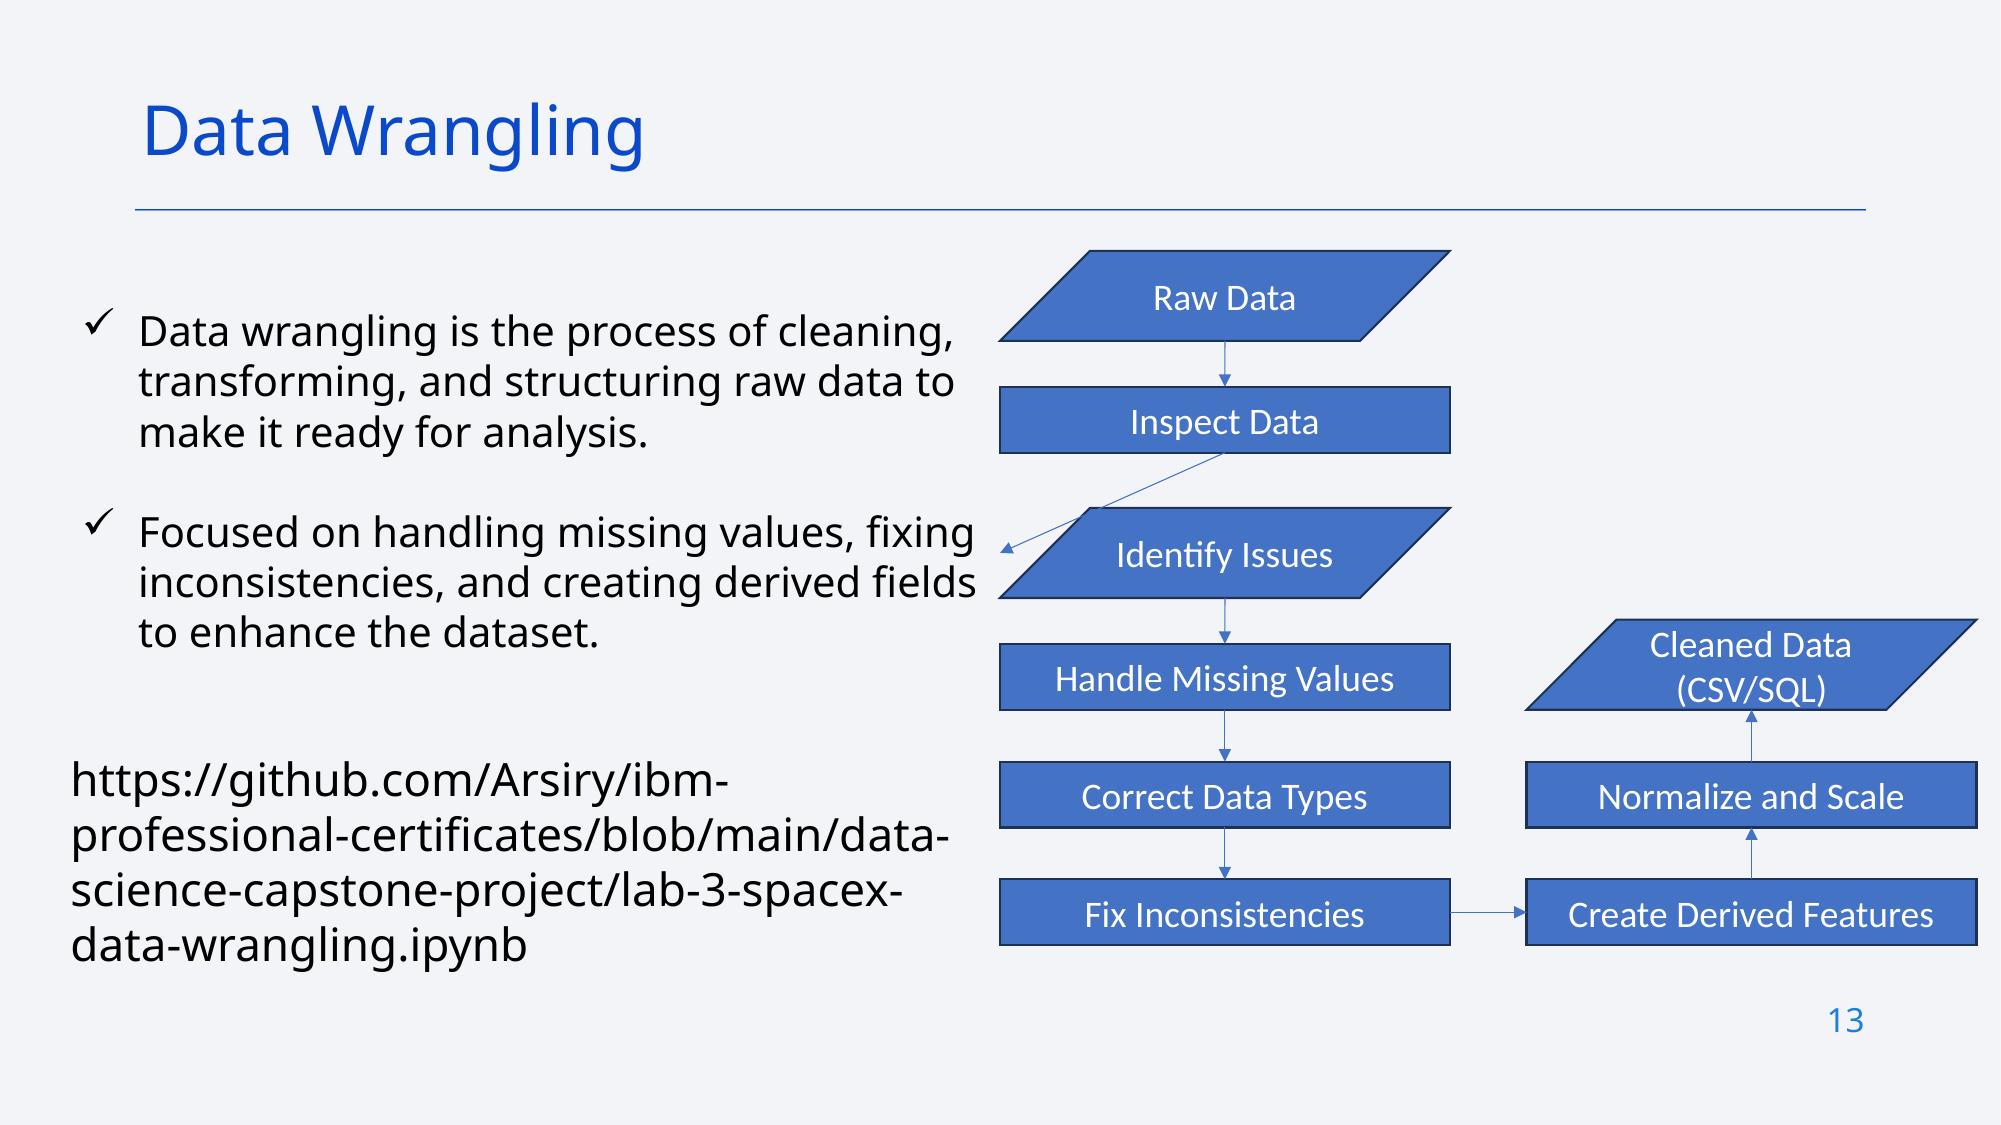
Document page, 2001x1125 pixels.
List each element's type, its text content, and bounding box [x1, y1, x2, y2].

text_box Identify Issues [997, 506, 1453, 600]
text_box Data wrangling is the process of cleaning, transforming, and structuring raw data to make it ready for analysis. Focused on handling missing values, fixing inconsistencies, and creating derived fields to enhance the dataset. [66, 252, 1000, 663]
slide_number 13 [1429, 988, 1880, 1055]
text_box Create Derived Features [1525, 878, 1978, 946]
text_box Cleaned Data (CSV/SQL) [1524, 618, 1980, 711]
text_box Correct Data Types [999, 761, 1451, 829]
text_box Data Wrangling [126, 88, 1852, 179]
text_box Inspect Data [999, 386, 1451, 454]
text_box Raw Data [997, 249, 1453, 342]
text_box Normalize and Scale [1525, 761, 1978, 829]
picture [0, 0, 2001, 1125]
text_box Fix Inconsistencies [999, 878, 1451, 946]
list https://github.com/Arsiry/ibm-professional-certificates/blob/main/data-science-capstone-project/lab-3-spacex-data-wrangling.ipynb [55, 743, 989, 927]
text_box Handle Missing Values [999, 643, 1451, 711]
